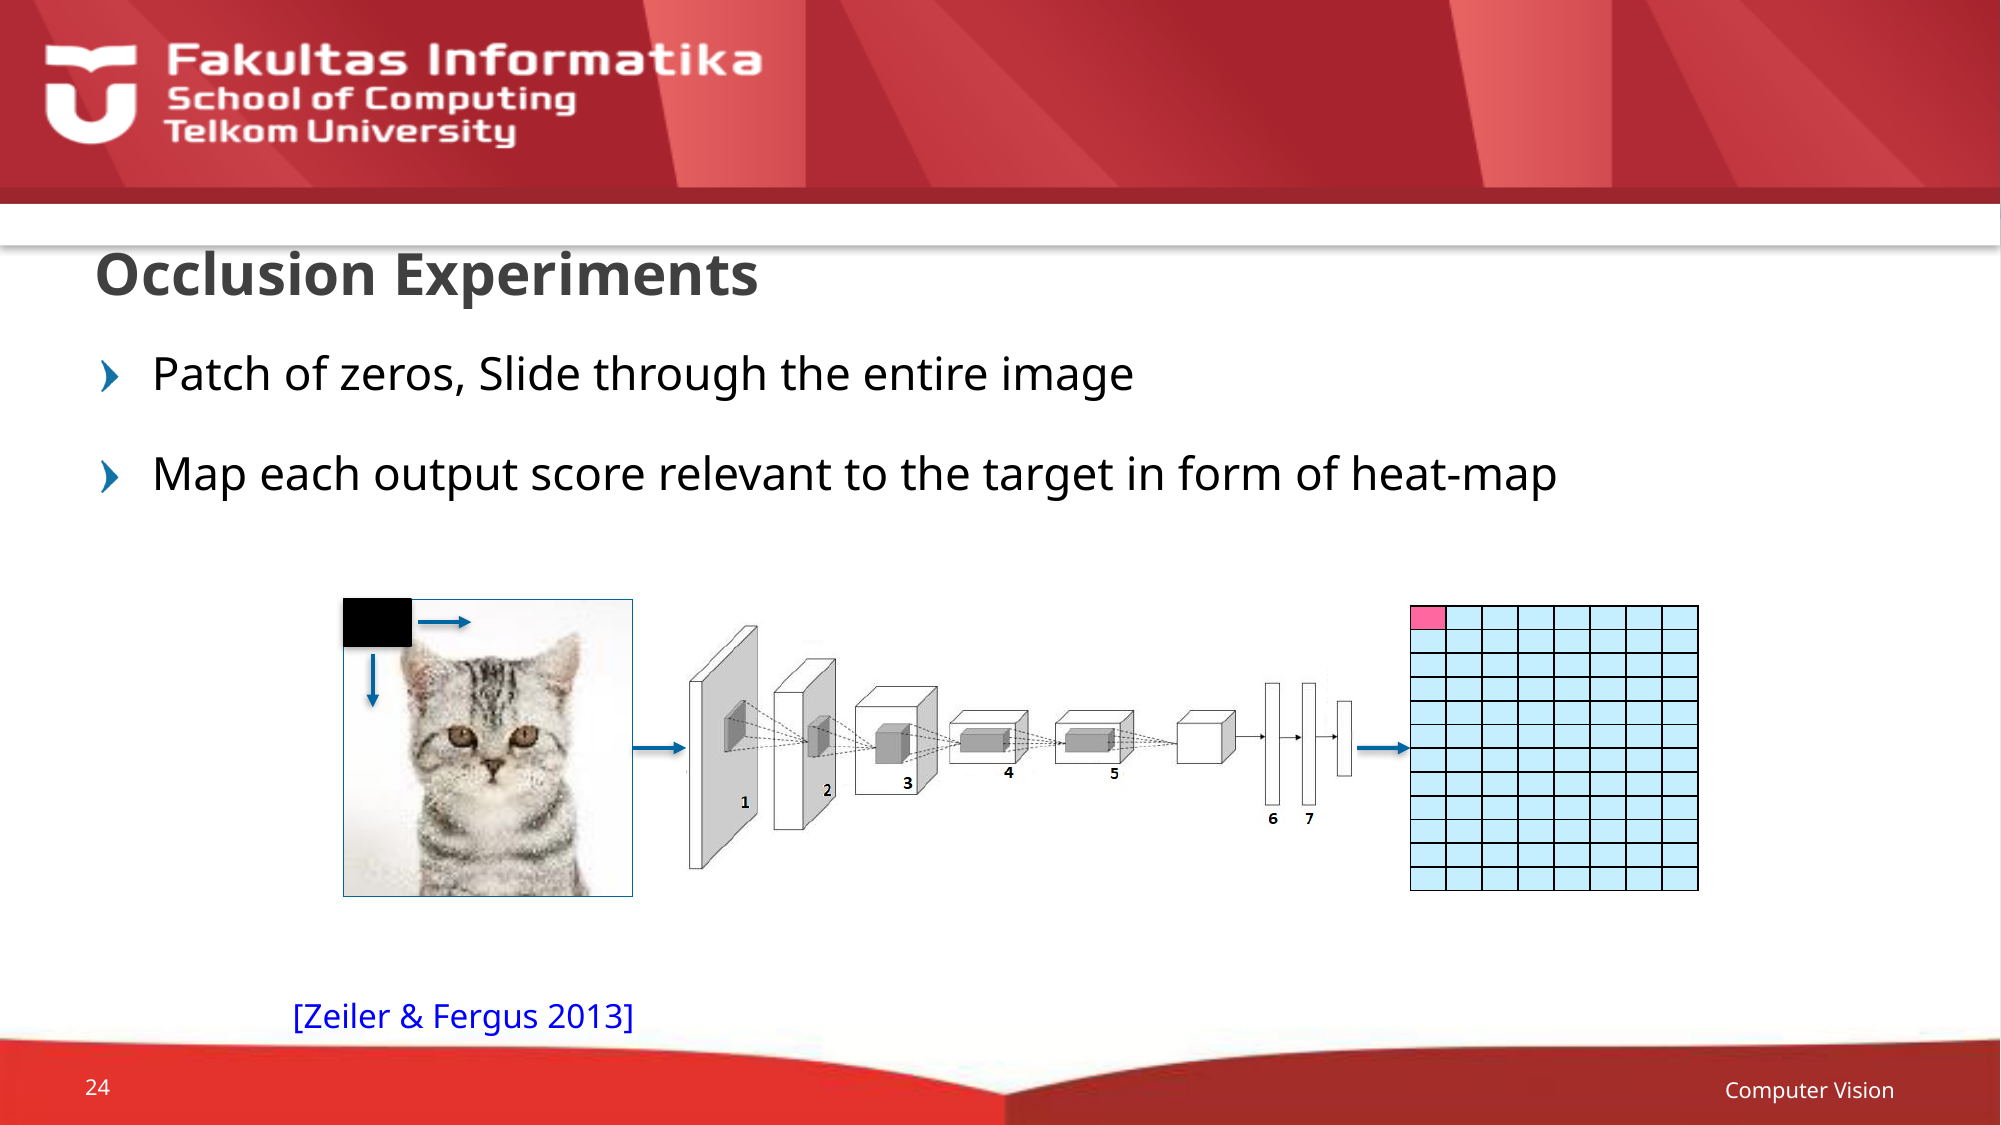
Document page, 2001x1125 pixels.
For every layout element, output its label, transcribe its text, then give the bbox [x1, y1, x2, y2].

table_cell [1591, 749, 1625, 771]
table_cell [1519, 773, 1553, 795]
table_cell [1447, 820, 1481, 842]
table_cell [1591, 725, 1625, 747]
table_cell [1627, 654, 1661, 676]
table_cell [1483, 797, 1517, 819]
table_cell [1411, 702, 1445, 724]
picture [685, 622, 1357, 872]
table_cell [1663, 844, 1697, 866]
table_cell [1663, 868, 1697, 890]
table_cell [1555, 844, 1589, 866]
table_cell [1447, 797, 1481, 819]
title Occlusion Experiments [79, 219, 1901, 325]
table_cell [1447, 749, 1481, 771]
table_cell [1555, 797, 1589, 819]
table_cell [1627, 678, 1661, 700]
table_cell [1483, 678, 1517, 700]
table_cell [1555, 654, 1589, 676]
table_cell [1411, 797, 1445, 819]
table_cell [1411, 820, 1445, 842]
picture [95, 350, 122, 394]
table_cell [1627, 725, 1661, 747]
table_cell [1555, 725, 1589, 747]
table_cell [1447, 868, 1481, 890]
table_cell [1483, 844, 1517, 866]
table_cell [1519, 749, 1553, 771]
table_cell [1627, 868, 1661, 890]
table_cell [1591, 844, 1625, 866]
table_cell [1447, 654, 1481, 676]
table_cell [1447, 702, 1481, 724]
table_header [1447, 607, 1481, 629]
table_cell [1663, 702, 1697, 724]
table_cell [1519, 868, 1553, 890]
table_cell [1591, 820, 1625, 842]
table_cell [1483, 654, 1517, 676]
table_cell [1447, 630, 1481, 652]
table_cell [1663, 820, 1697, 842]
table_header [1627, 607, 1661, 629]
table_cell [1411, 868, 1445, 890]
table_cell [1411, 678, 1445, 700]
table_cell [1483, 820, 1517, 842]
table_cell [1483, 630, 1517, 652]
table_cell [1519, 702, 1553, 724]
table_cell [1591, 678, 1625, 700]
table_cell [1555, 630, 1589, 652]
table_cell [1591, 797, 1625, 819]
table_cell [1519, 820, 1553, 842]
table_cell [1519, 844, 1553, 866]
table_cell [1591, 868, 1625, 890]
table_cell [1483, 868, 1517, 890]
table_cell [1627, 797, 1661, 819]
table_cell [1411, 725, 1445, 747]
table_cell [1411, 630, 1445, 652]
table_header [1483, 607, 1517, 629]
table_cell [1591, 702, 1625, 724]
table_cell [1627, 773, 1661, 795]
table_cell [1519, 725, 1553, 747]
table_cell [1555, 868, 1589, 890]
table_cell [1519, 797, 1553, 819]
table_cell [1555, 702, 1589, 724]
table_cell [1663, 630, 1697, 652]
table_cell [1627, 844, 1661, 866]
table_cell [1447, 844, 1481, 866]
table_cell [1627, 630, 1661, 652]
table_cell [1663, 678, 1697, 700]
table_cell [1555, 820, 1589, 842]
table_header [1519, 607, 1553, 629]
table_cell [1411, 654, 1445, 676]
table_cell [1627, 702, 1661, 724]
table_cell [1555, 749, 1589, 771]
table_cell [1663, 654, 1697, 676]
table_cell [1519, 678, 1553, 700]
table_cell [1447, 678, 1481, 700]
table_cell [1591, 654, 1625, 676]
table_cell [1447, 773, 1481, 795]
table_cell [1519, 654, 1553, 676]
table_cell [1411, 749, 1445, 771]
table_cell [1483, 773, 1517, 795]
table_cell [1663, 773, 1697, 795]
table_cell [1663, 725, 1697, 747]
table_cell [1627, 749, 1661, 771]
table_cell [1411, 773, 1445, 795]
list Patch of zeros, Slide through the entire image Map each output score relevant to the target in form of heat-map [80, 329, 1902, 990]
table_cell [1663, 749, 1697, 771]
table_cell [1411, 844, 1445, 866]
picture [343, 599, 633, 897]
table_cell [1483, 749, 1517, 771]
table_cell [1591, 773, 1625, 795]
table_header [1555, 607, 1589, 629]
table_cell [1519, 630, 1553, 652]
slide_number 24 [85, 1058, 164, 1119]
picture [95, 450, 122, 495]
table_header [1411, 607, 1445, 629]
list Computer Vision [1185, 1058, 1911, 1119]
table_cell [1663, 797, 1697, 819]
text_box [Zeiler & Fergus 2013] [277, 987, 882, 1042]
table_cell [1591, 630, 1625, 652]
table_cell [1447, 725, 1481, 747]
table_cell [1555, 678, 1589, 700]
table_cell [1483, 702, 1517, 724]
picture [0, 0, 2001, 1125]
table_header [1663, 607, 1697, 629]
table_cell [1555, 773, 1589, 795]
table_cell [1483, 725, 1517, 747]
table_cell [1627, 820, 1661, 842]
table_header [1591, 607, 1625, 629]
